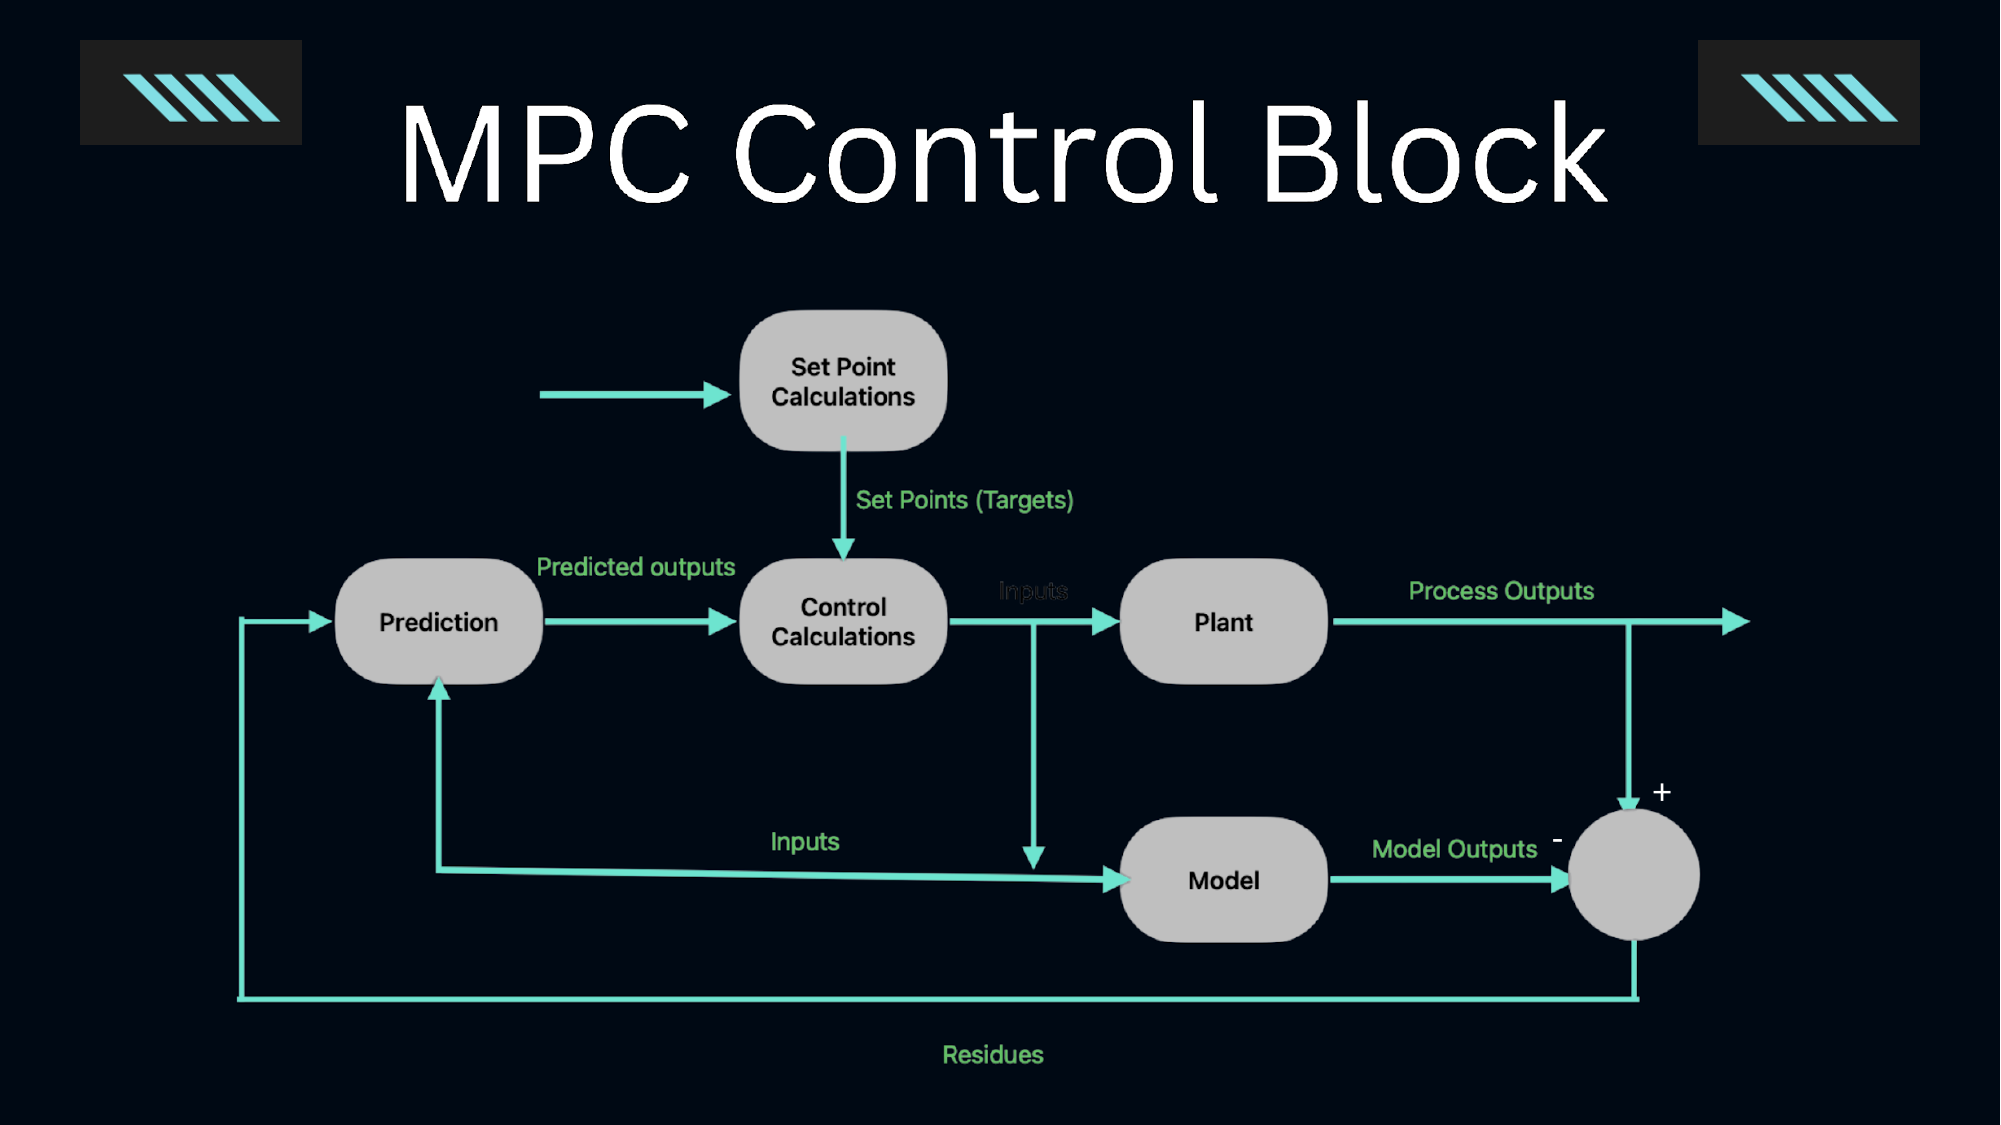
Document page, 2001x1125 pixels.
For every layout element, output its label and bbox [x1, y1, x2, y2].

picture [80, 40, 302, 145]
picture [1698, 40, 1920, 145]
list [0, 0, 2000, 1125]
